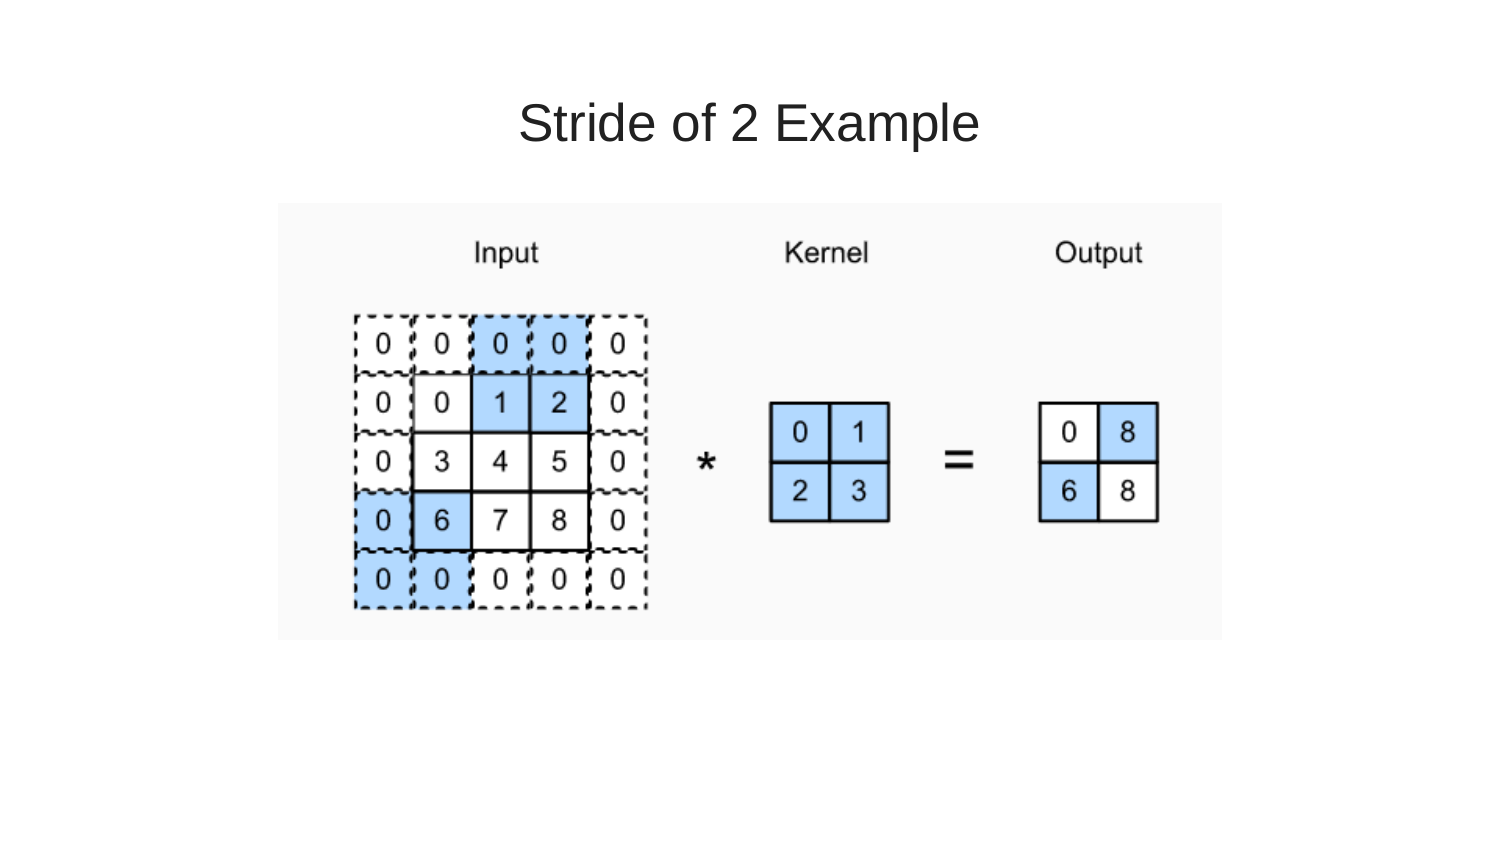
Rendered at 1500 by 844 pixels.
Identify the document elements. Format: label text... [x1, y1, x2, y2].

title Stride of 2 Example [51, 72, 1449, 167]
picture [277, 203, 1223, 641]
